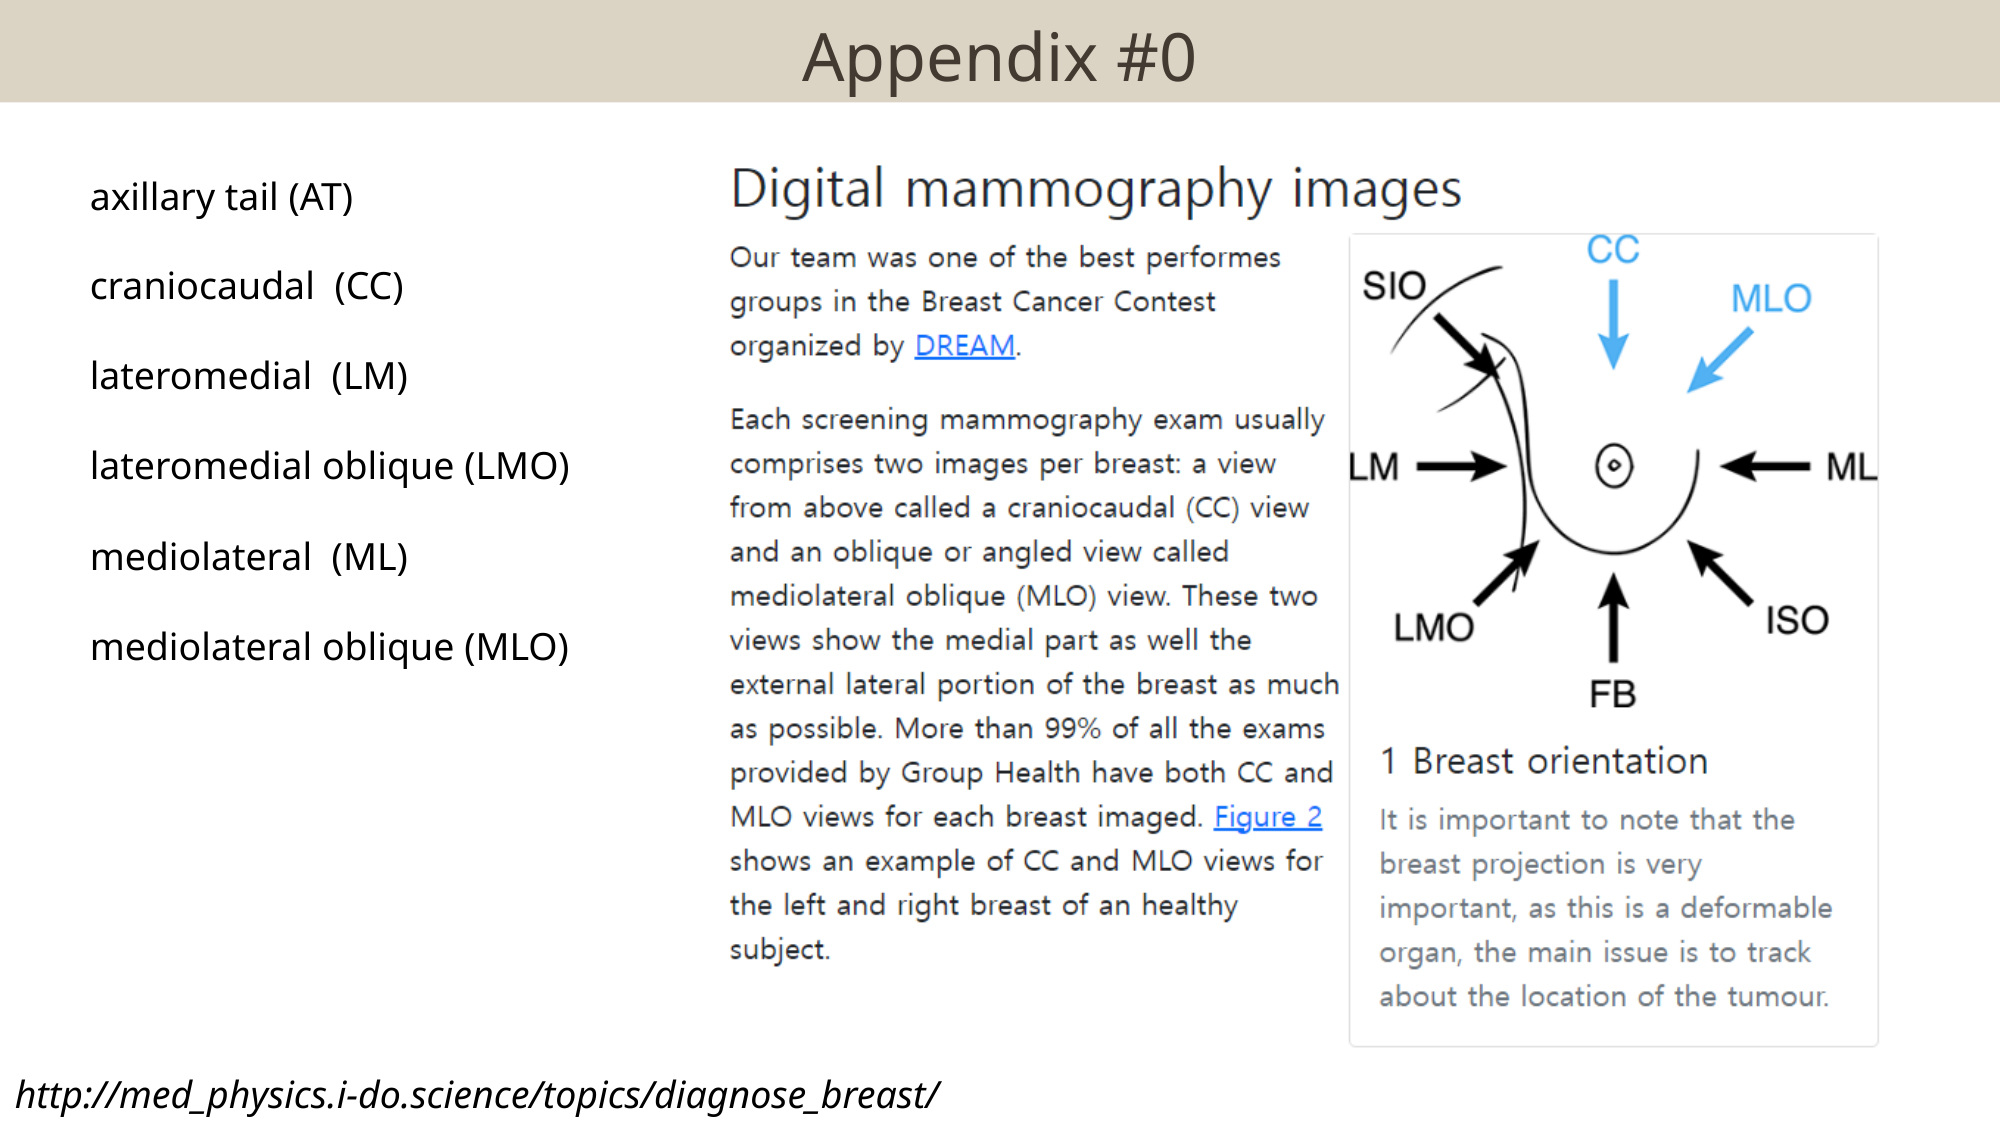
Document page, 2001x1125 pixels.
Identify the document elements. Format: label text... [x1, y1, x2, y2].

text_box axillary tail (AT) craniocaudal (CC) lateromedial (LM) lateromedial oblique (LMO) mediolateral (ML) mediolateral oblique (MLO) [75, 165, 608, 675]
text_box http://med_physics.i-do.science/topics/diagnose_breast/ [0, 1064, 1215, 1124]
text_box Appendix #0 [0, 0, 2000, 103]
picture [704, 148, 1891, 1055]
